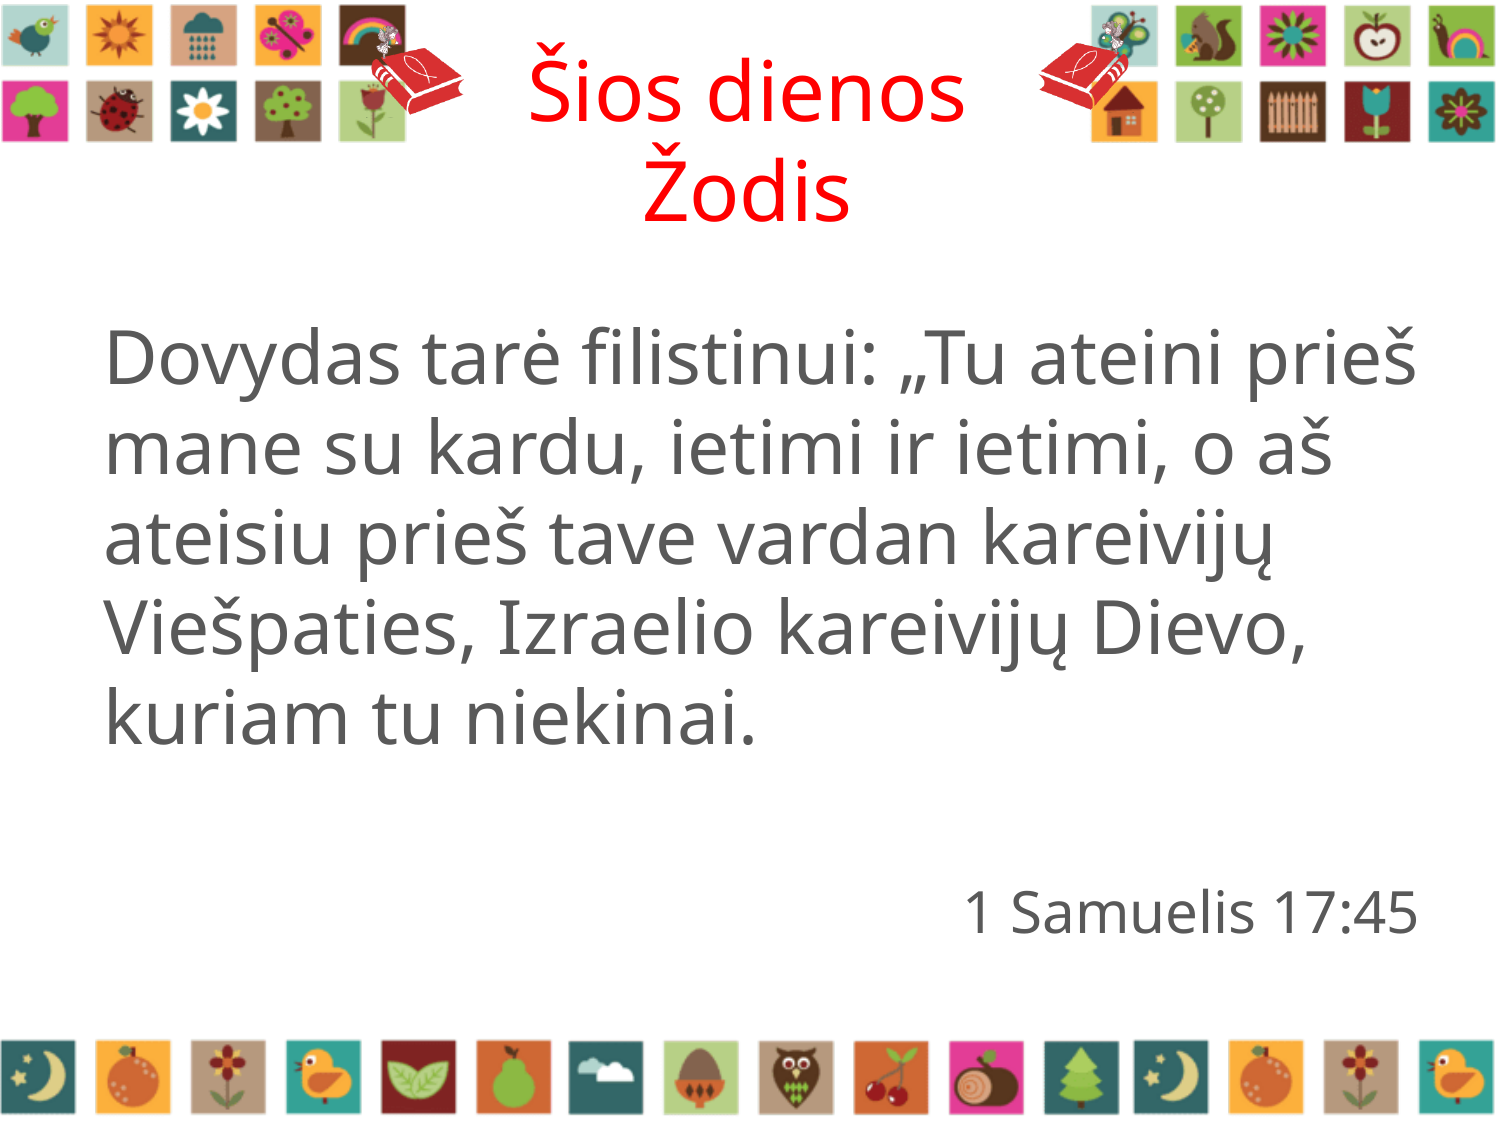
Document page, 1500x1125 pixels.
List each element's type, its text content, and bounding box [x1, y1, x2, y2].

text_box Dovydas tarė filistinui: „Tu ateini prieš mane su kardu, ietimi ir ietimi, o aš ateisiu prieš tave vardan kareivijų Viešpaties, Izraelio kareivijų Dievo, kuriam tu niekinai. [88, 302, 1436, 858]
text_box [0, 1028, 1500, 1118]
text_box Šios dienos Žodis [414, 30, 1080, 246]
picture [1007, 3, 1500, 150]
text_box 1 Samuelis 17:45 [803, 868, 1435, 953]
picture [0, 3, 496, 150]
